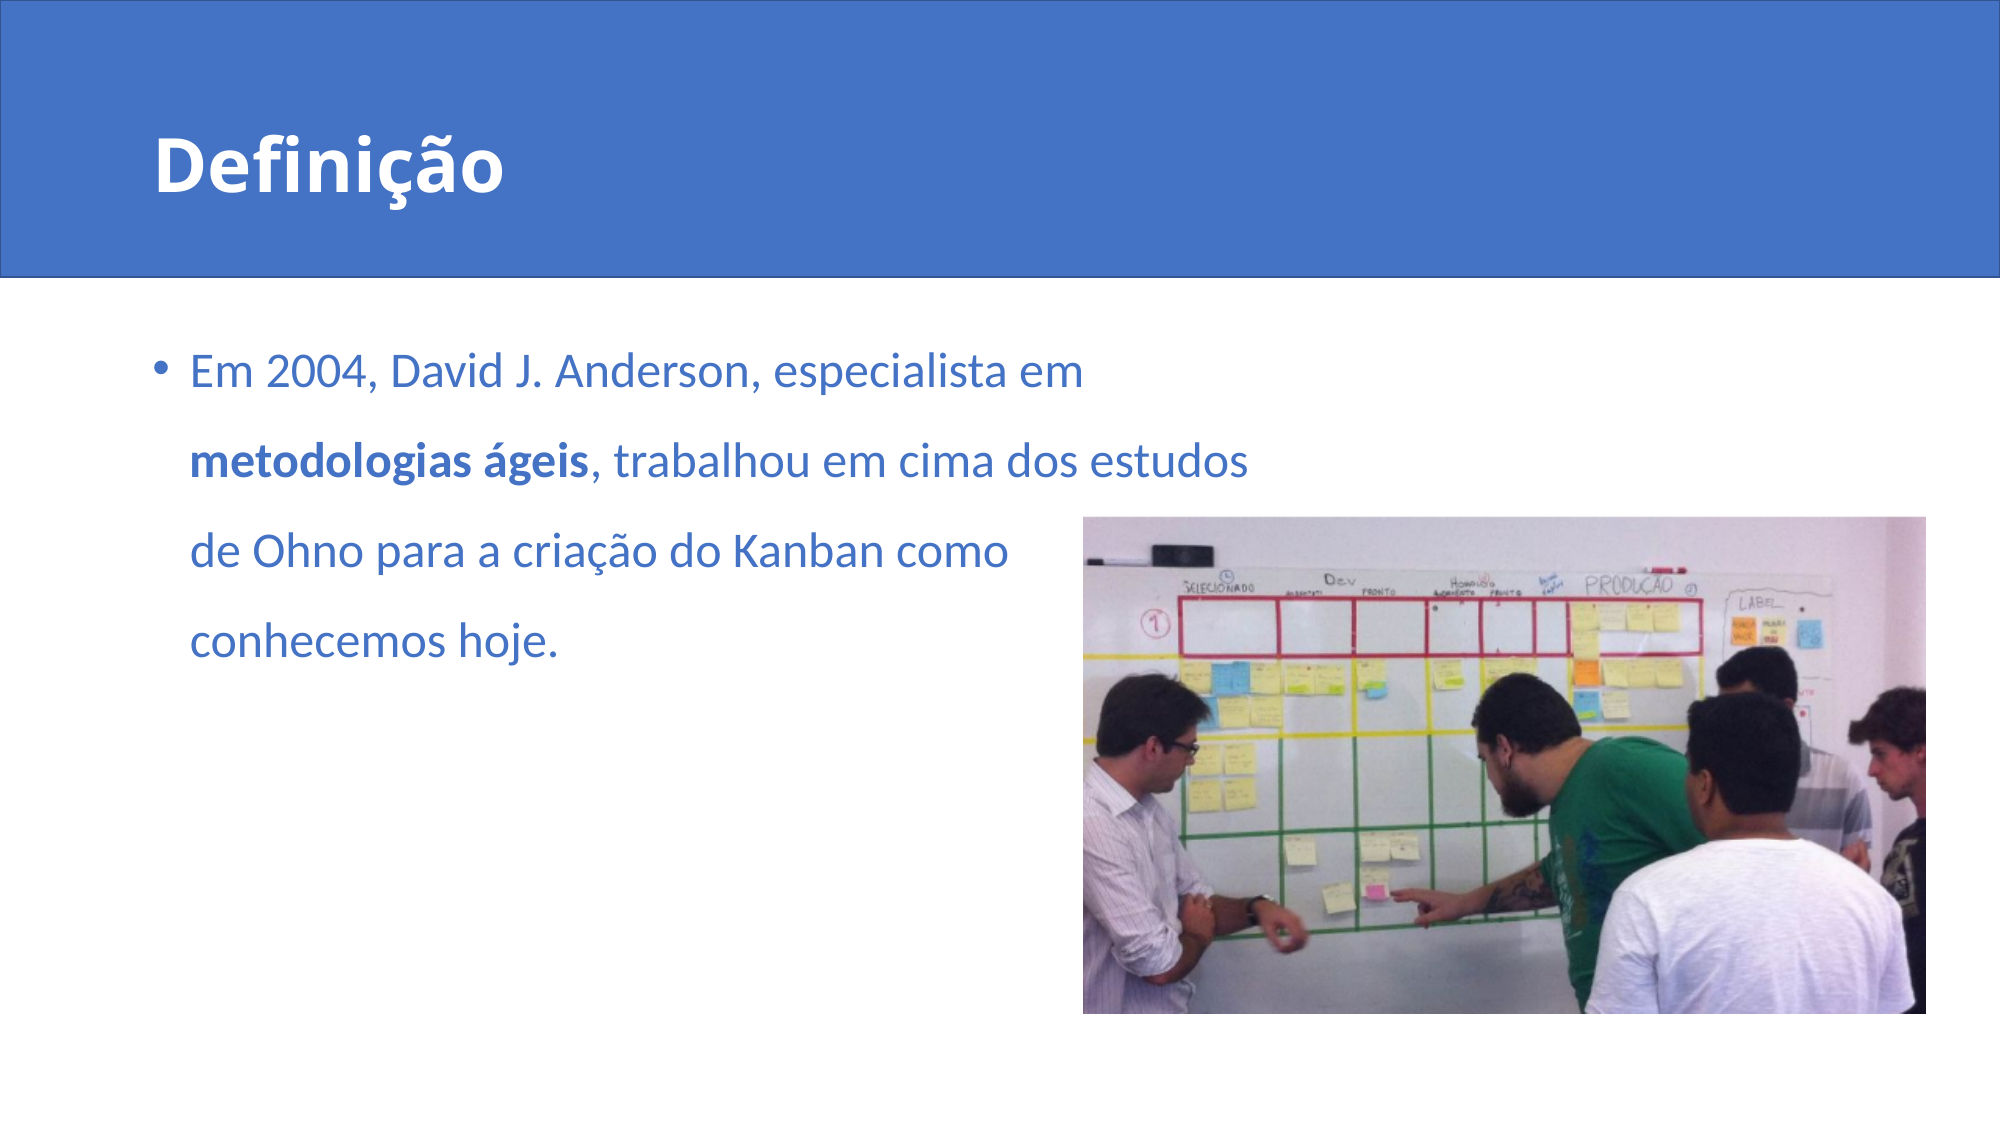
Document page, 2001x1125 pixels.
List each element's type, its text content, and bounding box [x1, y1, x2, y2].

list Em 2004, David J. Anderson, especialista em metodologias ágeis, trabalhou em cima dos estudos de Ohno para a criação do Kanban como conhecemos hoje. [137, 299, 1270, 1014]
picture [1083, 514, 1926, 1014]
title Definição [137, 59, 1863, 278]
text_box [0, 0, 2000, 278]
